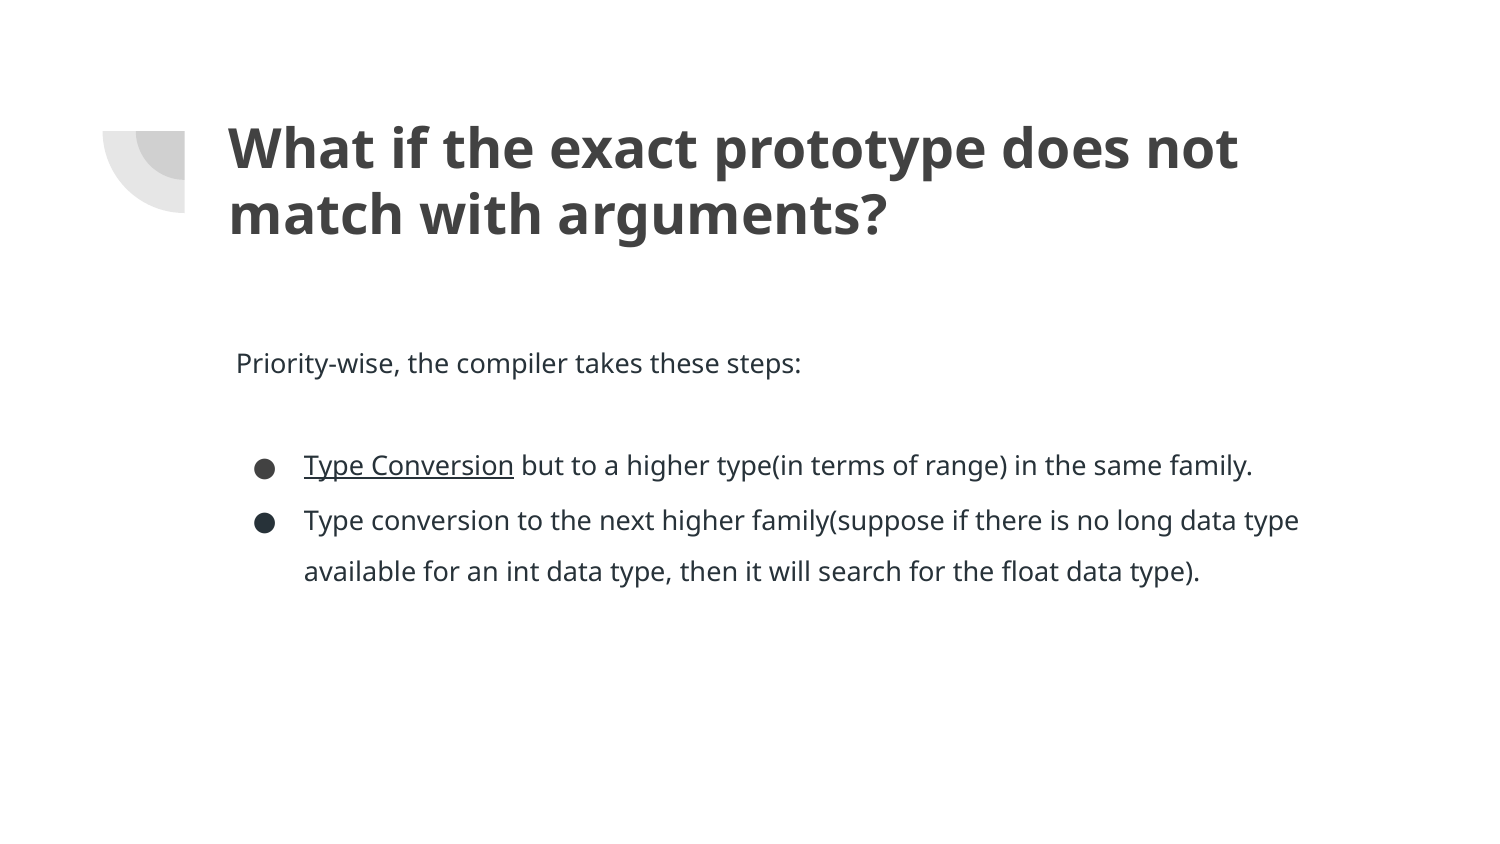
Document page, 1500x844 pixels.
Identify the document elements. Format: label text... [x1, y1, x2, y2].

list Priority-wise, the compiler takes these steps: Type Conversion but to a higher type(in terms of range) in the same family. Type conversion to the next higher family(suppose if there is no long data type available for an int data type, then it will search for the float data type). [213, 326, 1368, 744]
title What if the exact prototype does not match with arguments? [213, 98, 1368, 263]
